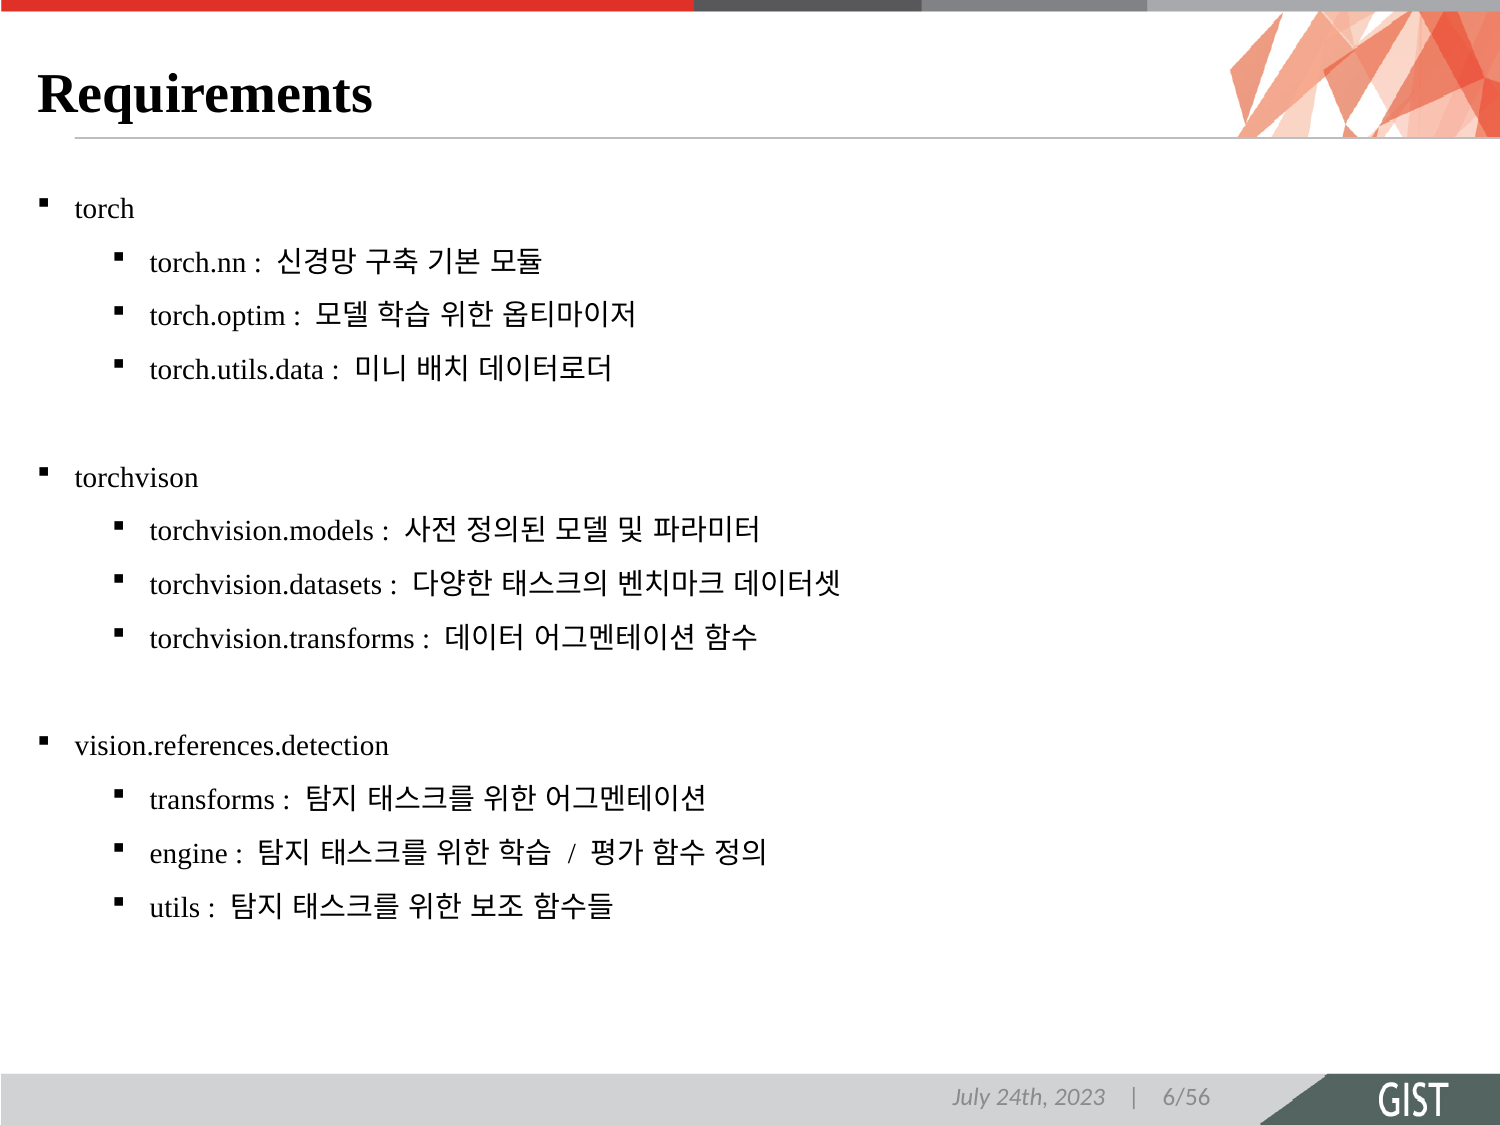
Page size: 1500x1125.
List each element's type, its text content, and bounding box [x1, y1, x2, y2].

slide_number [937, 1066, 1275, 1125]
picture [0, 0, 1500, 1125]
list torch torch.nn : 신경망 구축 기본 모듈 torch.optim : 모델 학습 위한 옵티마이저 torch.utils.data : 미니 배치 데이터로더 torchvison torchvision.models : 사전 정의된 모델 및 파라미터 torchvision.datasets : 다양한 태스크의 벤치마크 데이터셋 torchvision.transforms : 데이터 어그멘테이션 함수 vision.references.detection transforms : 탐지 태스크를 위한 어그멘테이션 engine : 탐지 태스크를 위한 학습 / 평가 함수 정의 utils : 탐지 태스크를 위한 보조 함수들 [22, 181, 1500, 990]
title Requirements [22, 50, 1478, 139]
